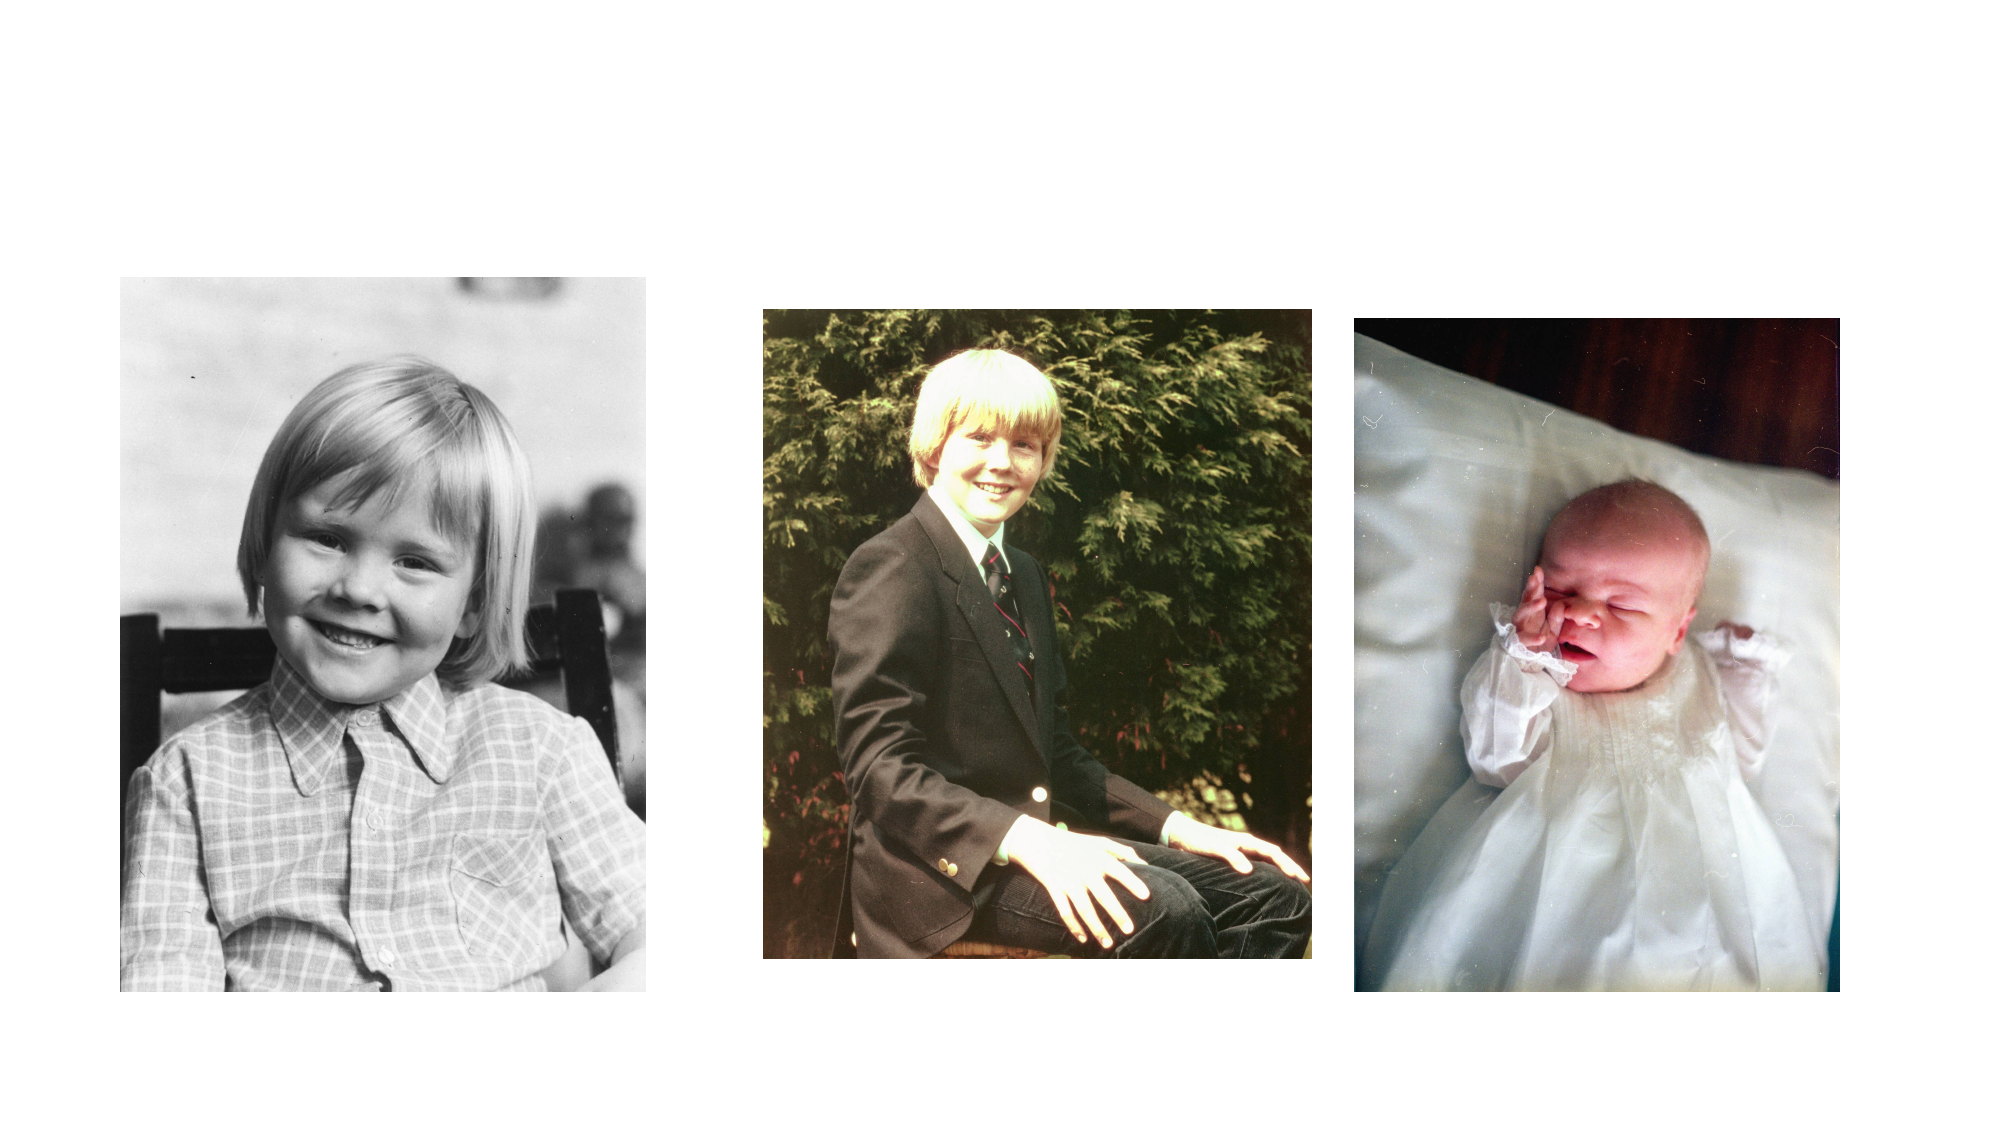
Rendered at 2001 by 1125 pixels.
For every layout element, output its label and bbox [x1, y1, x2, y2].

picture [1353, 318, 1840, 992]
list [120, 276, 646, 992]
picture [763, 308, 1313, 960]
